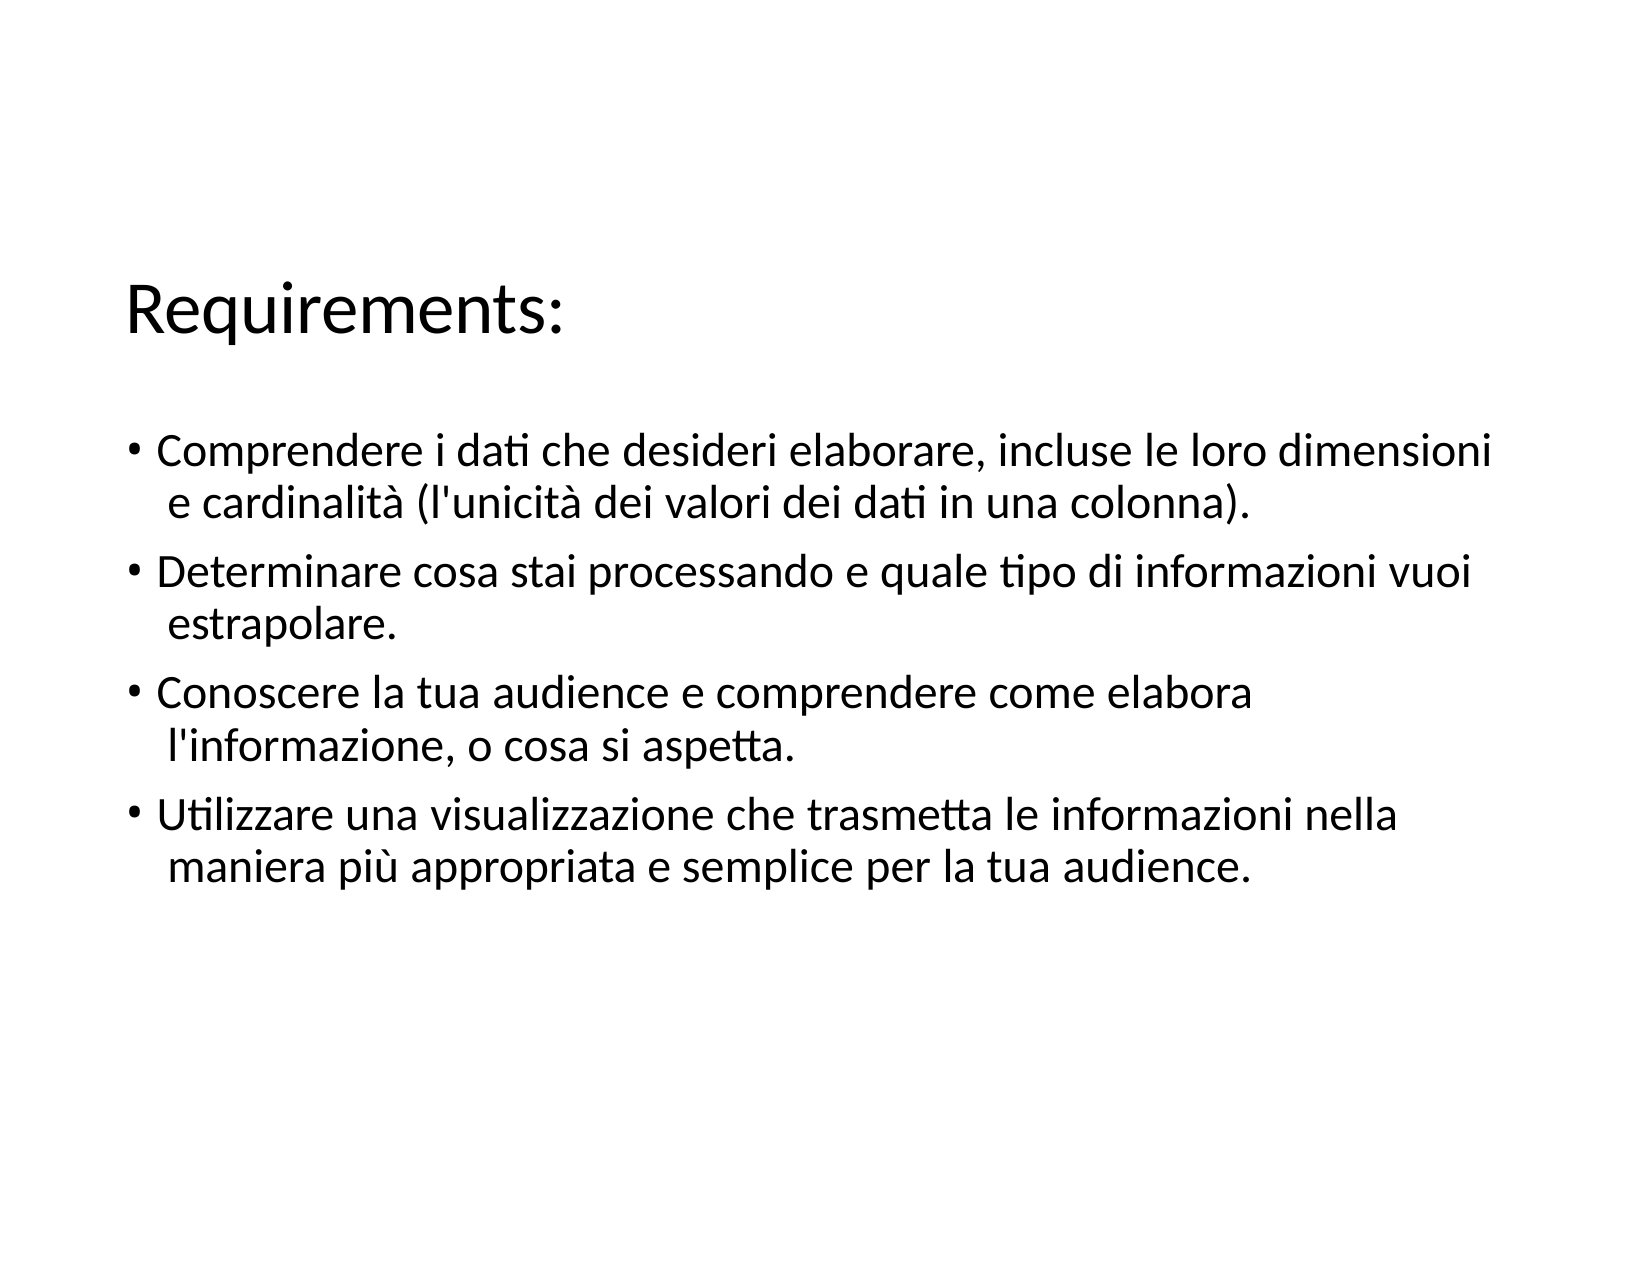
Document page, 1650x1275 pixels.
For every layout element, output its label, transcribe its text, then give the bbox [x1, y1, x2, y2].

title Requirements: [123, 255, 572, 415]
text_box Comprendere i dati che desideri elaborare, incluse le loro dimensioni e cardinalità (l'unicità dei valori dei dati in una colonna). Determinare cosa stai processando e quale tipo di informazioni vuoi estrapolare. Conoscere la tua audience e comprendere come elabora l'informazione, o cosa si aspetta. Utilizzare una visualizzazione che trasmetta le informazioni nella maniera più appropriata e semplice per la tua audience. [123, 415, 1502, 892]
